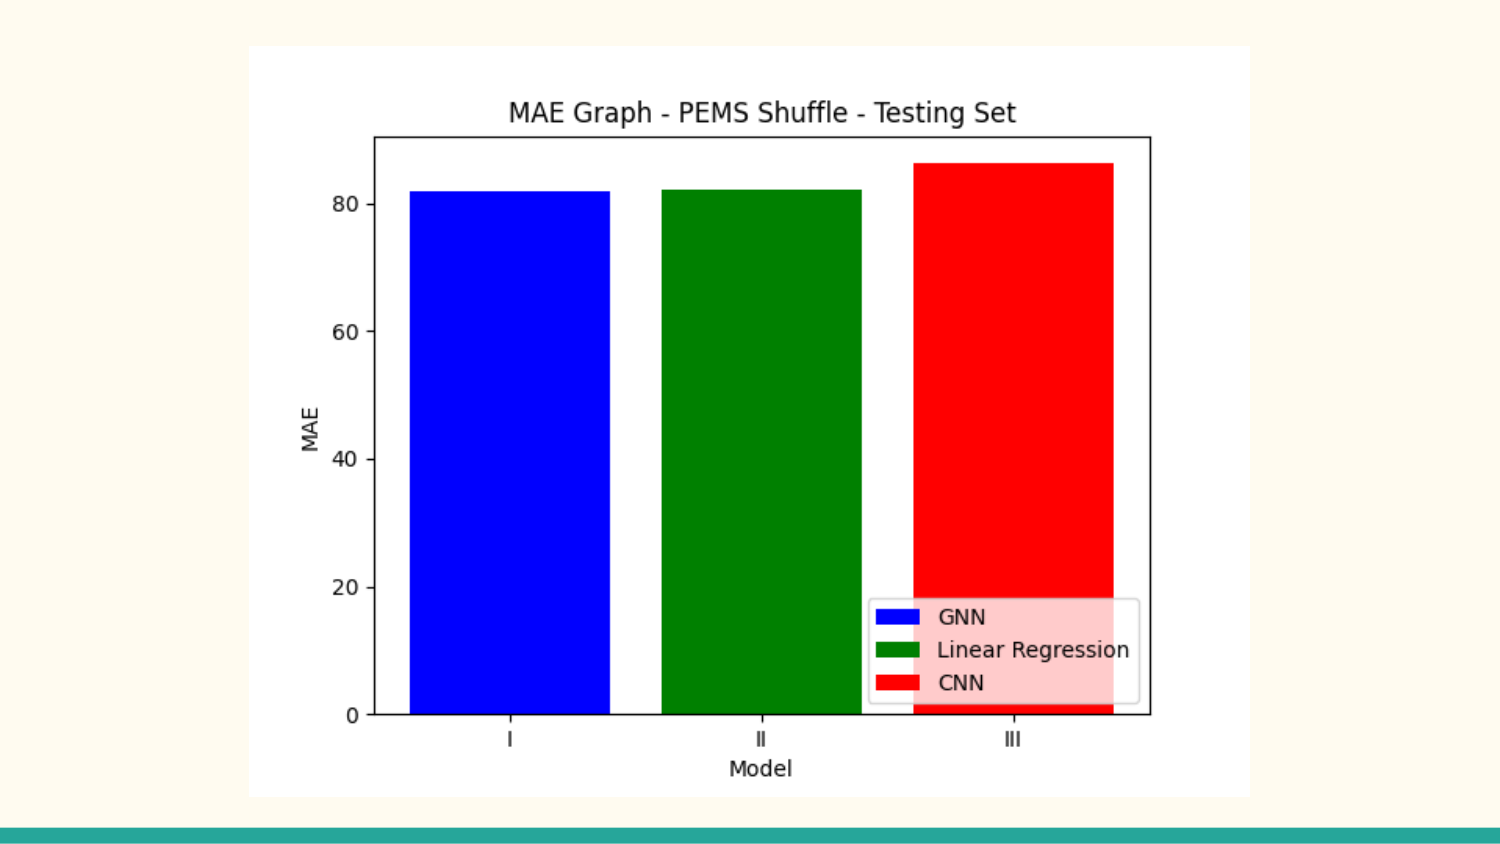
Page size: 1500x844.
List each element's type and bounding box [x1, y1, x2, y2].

picture [249, 46, 1251, 798]
